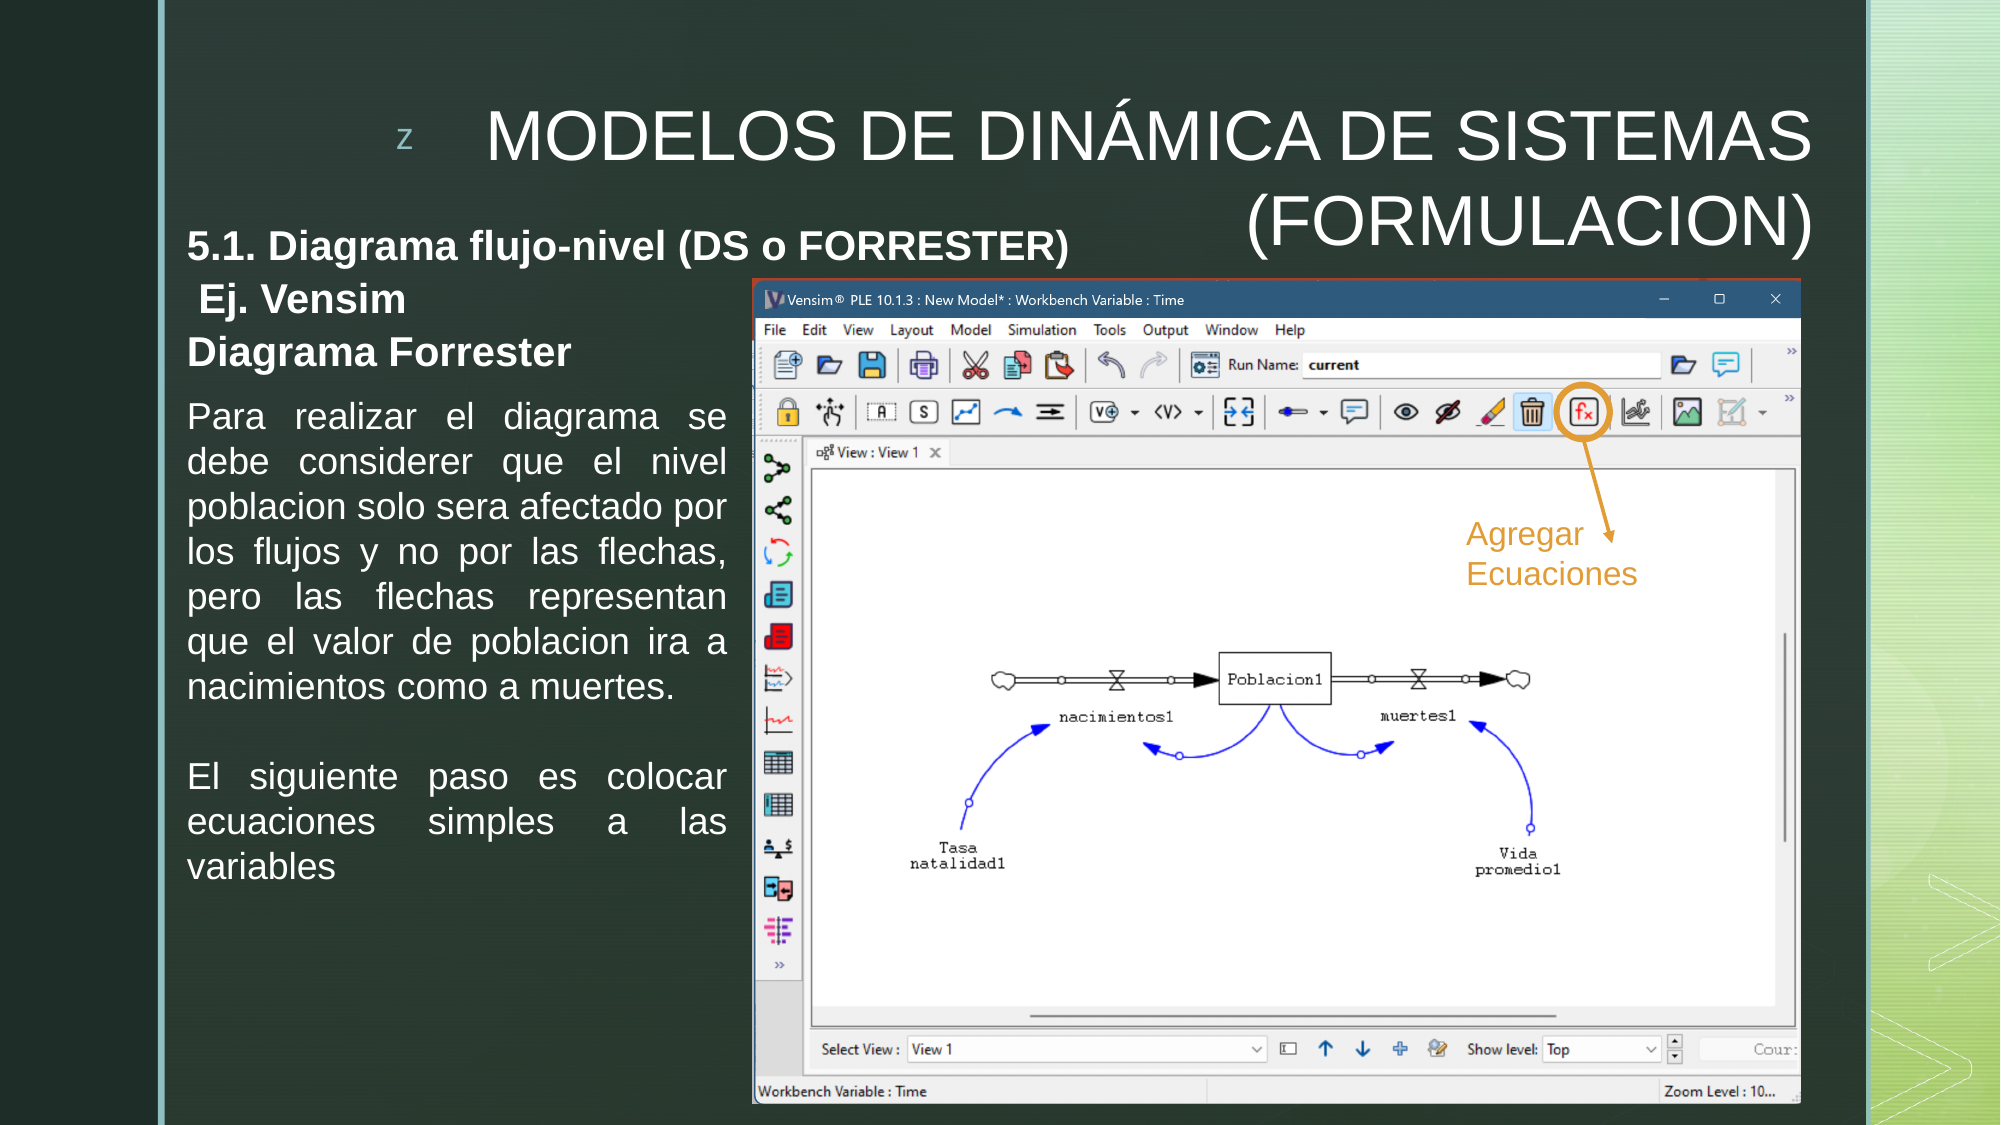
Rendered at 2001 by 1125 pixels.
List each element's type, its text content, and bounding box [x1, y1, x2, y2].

picture [752, 277, 1801, 1105]
text_box Para realizar el diagrama se debe considerer que el nivel poblacion solo sera afectado por los flujos y no por las flechas, pero las flechas representan que el valor de poblacion ira a nacimientos como a muertes. El siguiente paso es colocar ecuaciones simples a las variables [172, 384, 743, 895]
text_box MODELOS DE DINÁMICA DE SISTEMAS (FORMULACION) [378, 82, 1830, 267]
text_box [1582, 438, 1613, 544]
picture [1871, 0, 2001, 1125]
text_box 5.1. Diagrama flujo-nivel (DS o FORRESTER) Ej. Vensim Diagrama Forrester [172, 207, 1771, 383]
